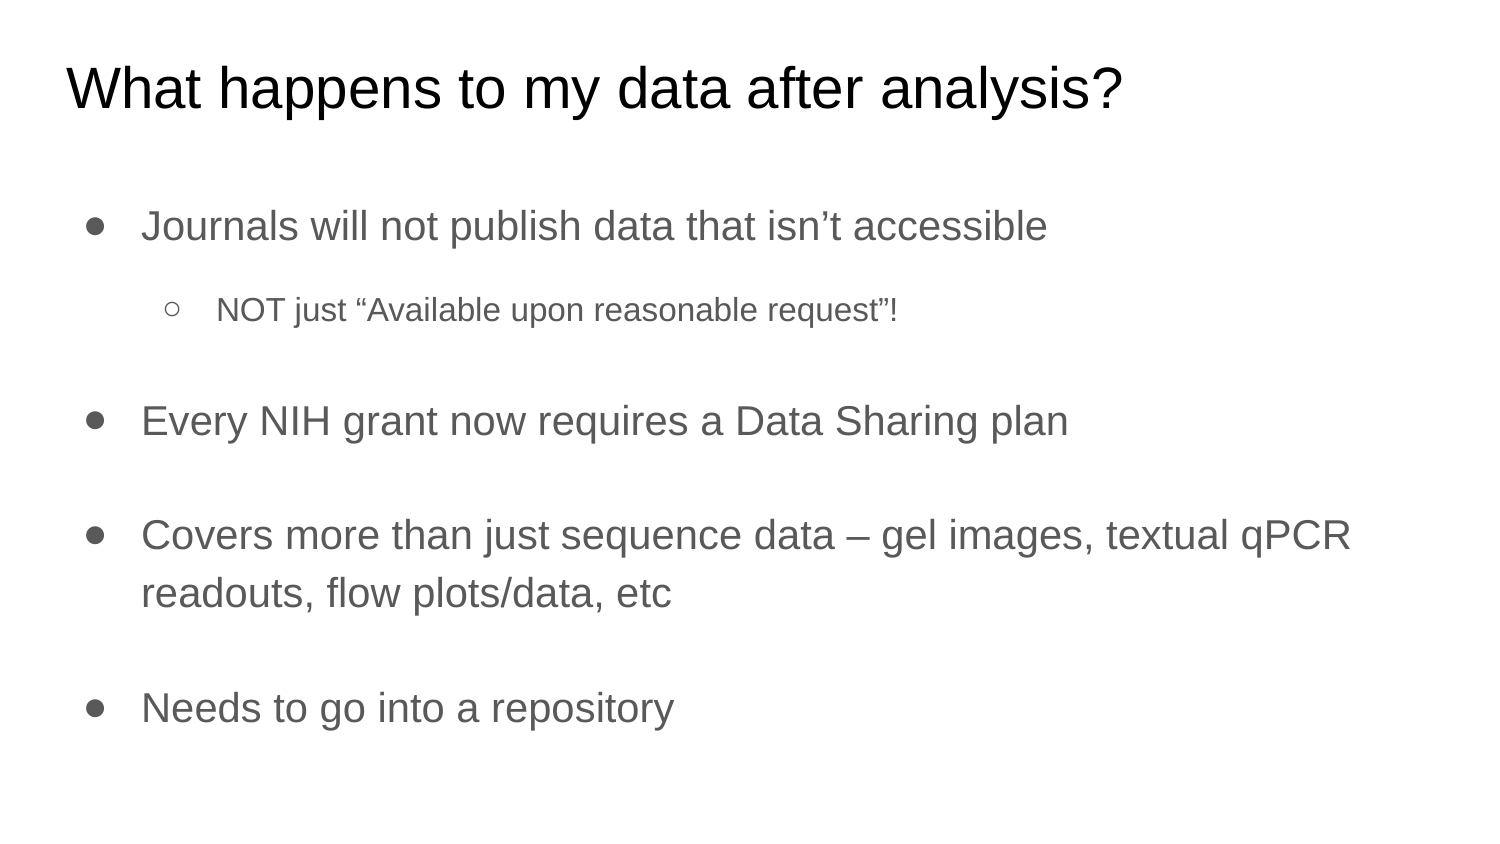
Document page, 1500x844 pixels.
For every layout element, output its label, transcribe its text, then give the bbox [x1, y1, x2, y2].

list Journals will not publish data that isn’t accessible NOT just “Available upon reasonable request”! Every NIH grant now requires a Data Sharing plan Covers more than just sequence data – gel images, textual qPCR readouts, flow plots/data, etc Needs to go into a repository [51, 176, 1449, 737]
title What happens to my data after analysis? [51, 35, 1449, 130]
